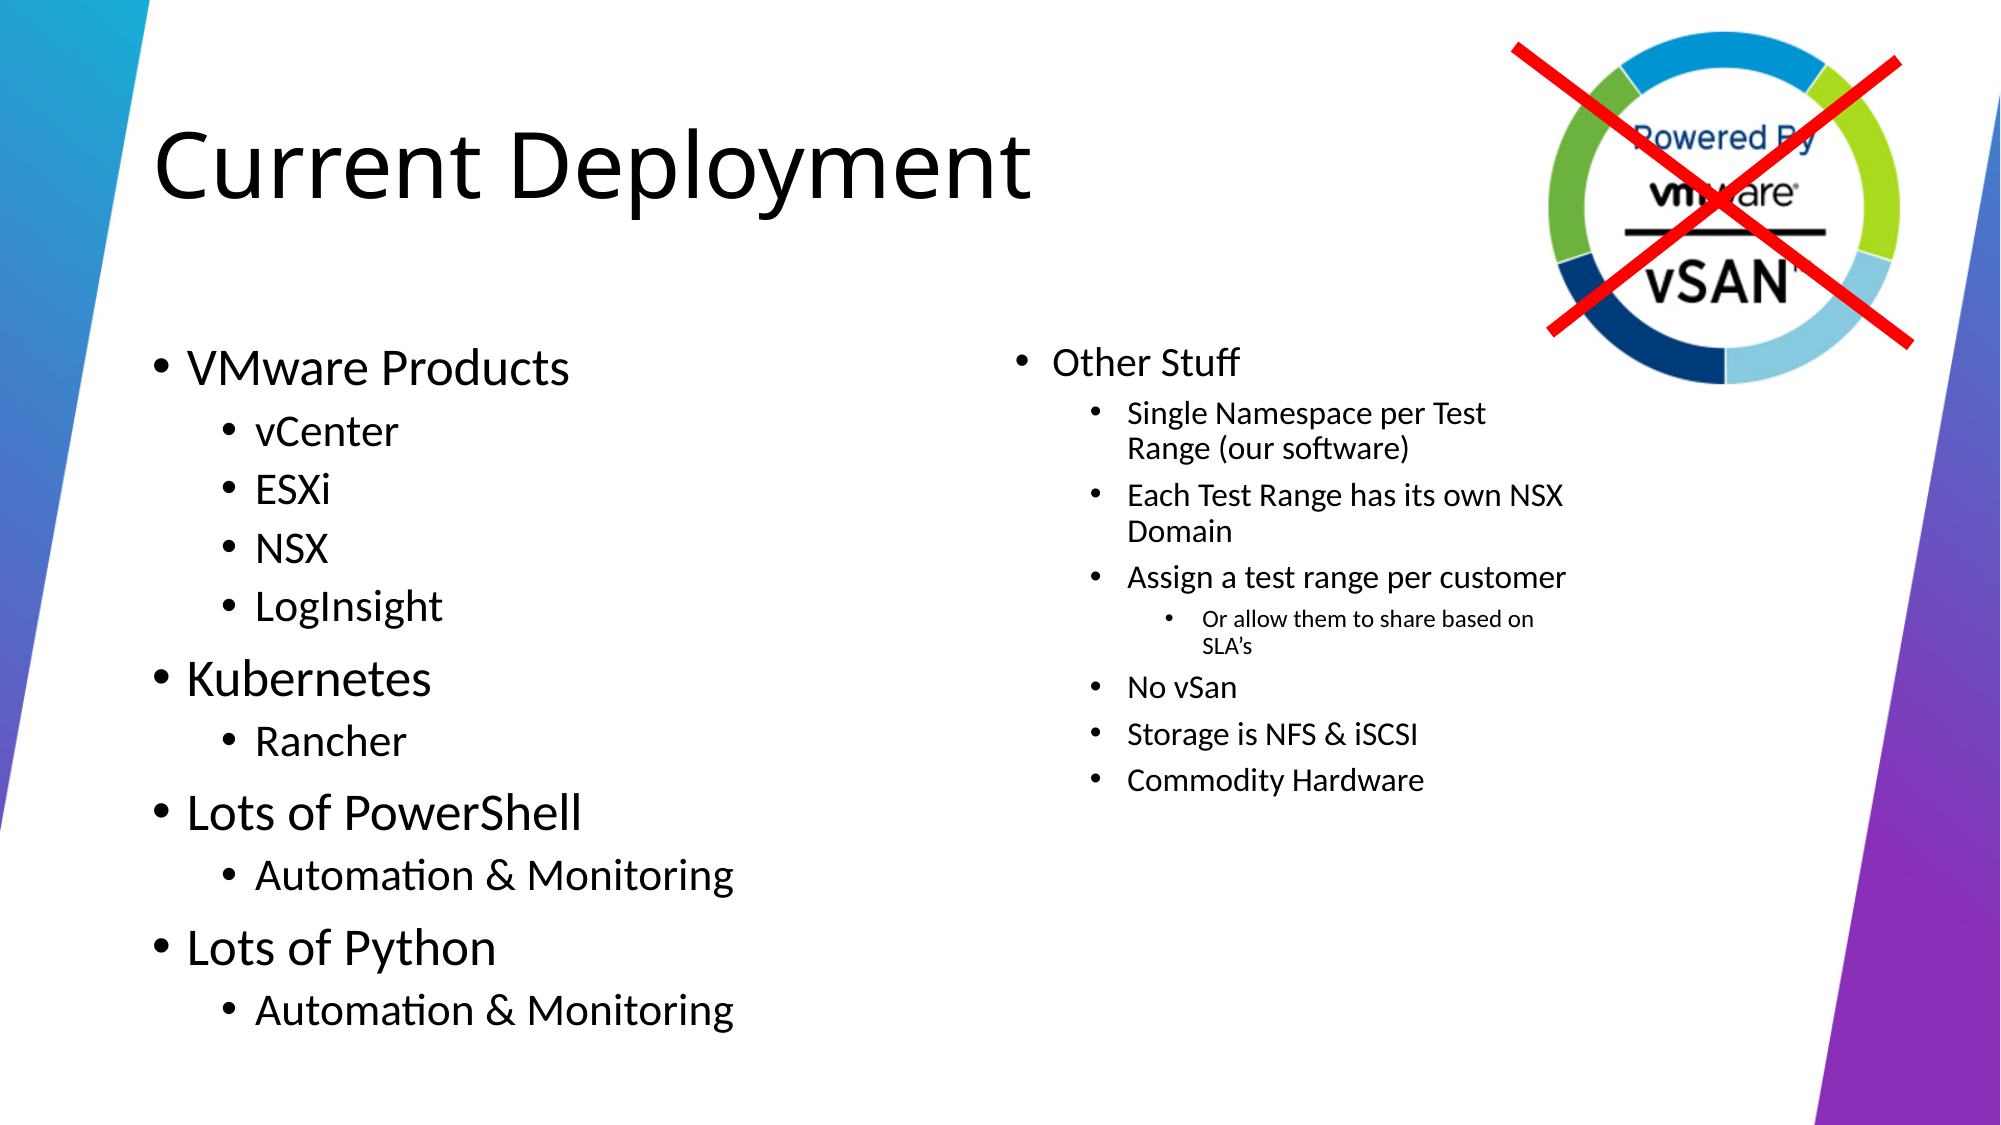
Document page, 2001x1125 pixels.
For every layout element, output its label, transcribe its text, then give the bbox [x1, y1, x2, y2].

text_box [1549, 59, 1899, 333]
text_box Other Stuff Single Namespace per Test Range (our software) Each Test Range has its own NSX Domain Assign a test range per customer Or allow them to share based on SLA’s No vSan Storage is NFS & iSCSI Commodity Hardware [999, 332, 1592, 938]
list VMware Products vCenter ESXi NSX LogInsight Kubernetes Rancher Lots of PowerShell Automation & Monitoring Lots of Python Automation & Monitoring [137, 332, 954, 1047]
picture [0, 0, 2001, 1125]
title Current Deployment [137, 59, 1514, 278]
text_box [1514, 46, 1911, 346]
